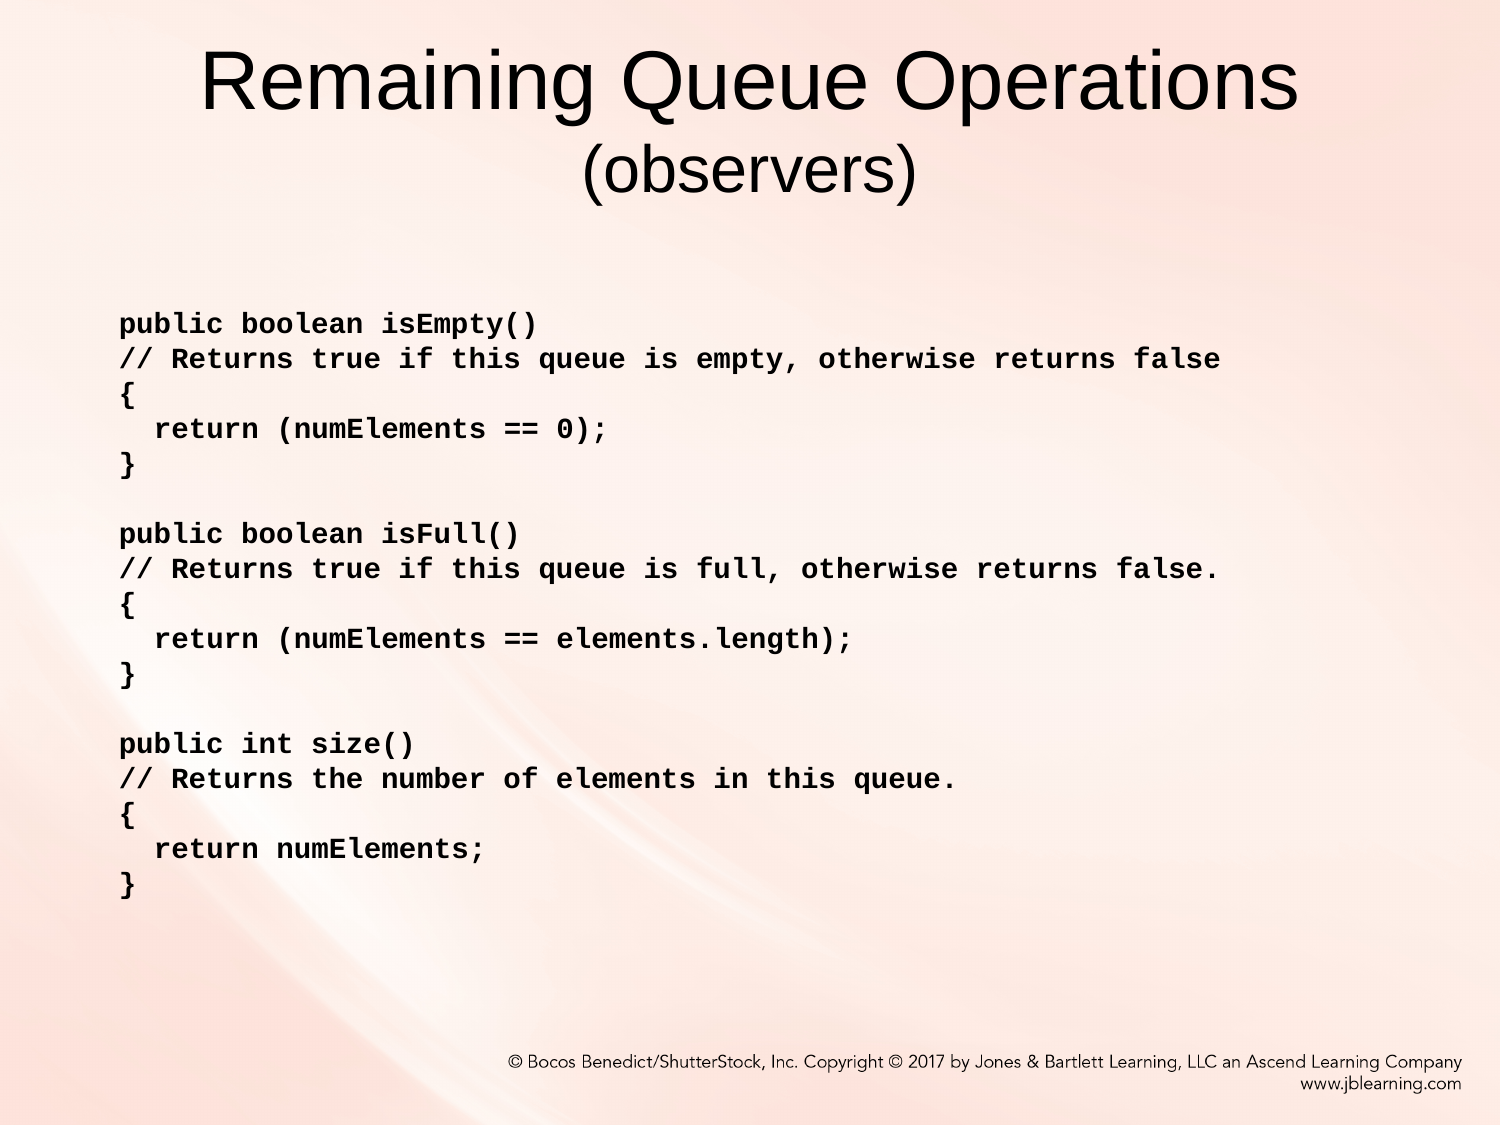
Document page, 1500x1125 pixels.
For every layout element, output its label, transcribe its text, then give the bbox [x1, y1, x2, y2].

title Remaining Queue Operations (observers) [75, 45, 1425, 188]
text_box public boolean isEmpty() // Returns true if this queue is empty, otherwise returns false { return (numElements == 0); } public boolean isFull() // Returns true if this queue is full, otherwise returns false. { return (numElements == elements.length); } public int size() // Returns the number of elements in this queue. { return numElements; } [103, 262, 1237, 942]
picture [0, 0, 1500, 1125]
